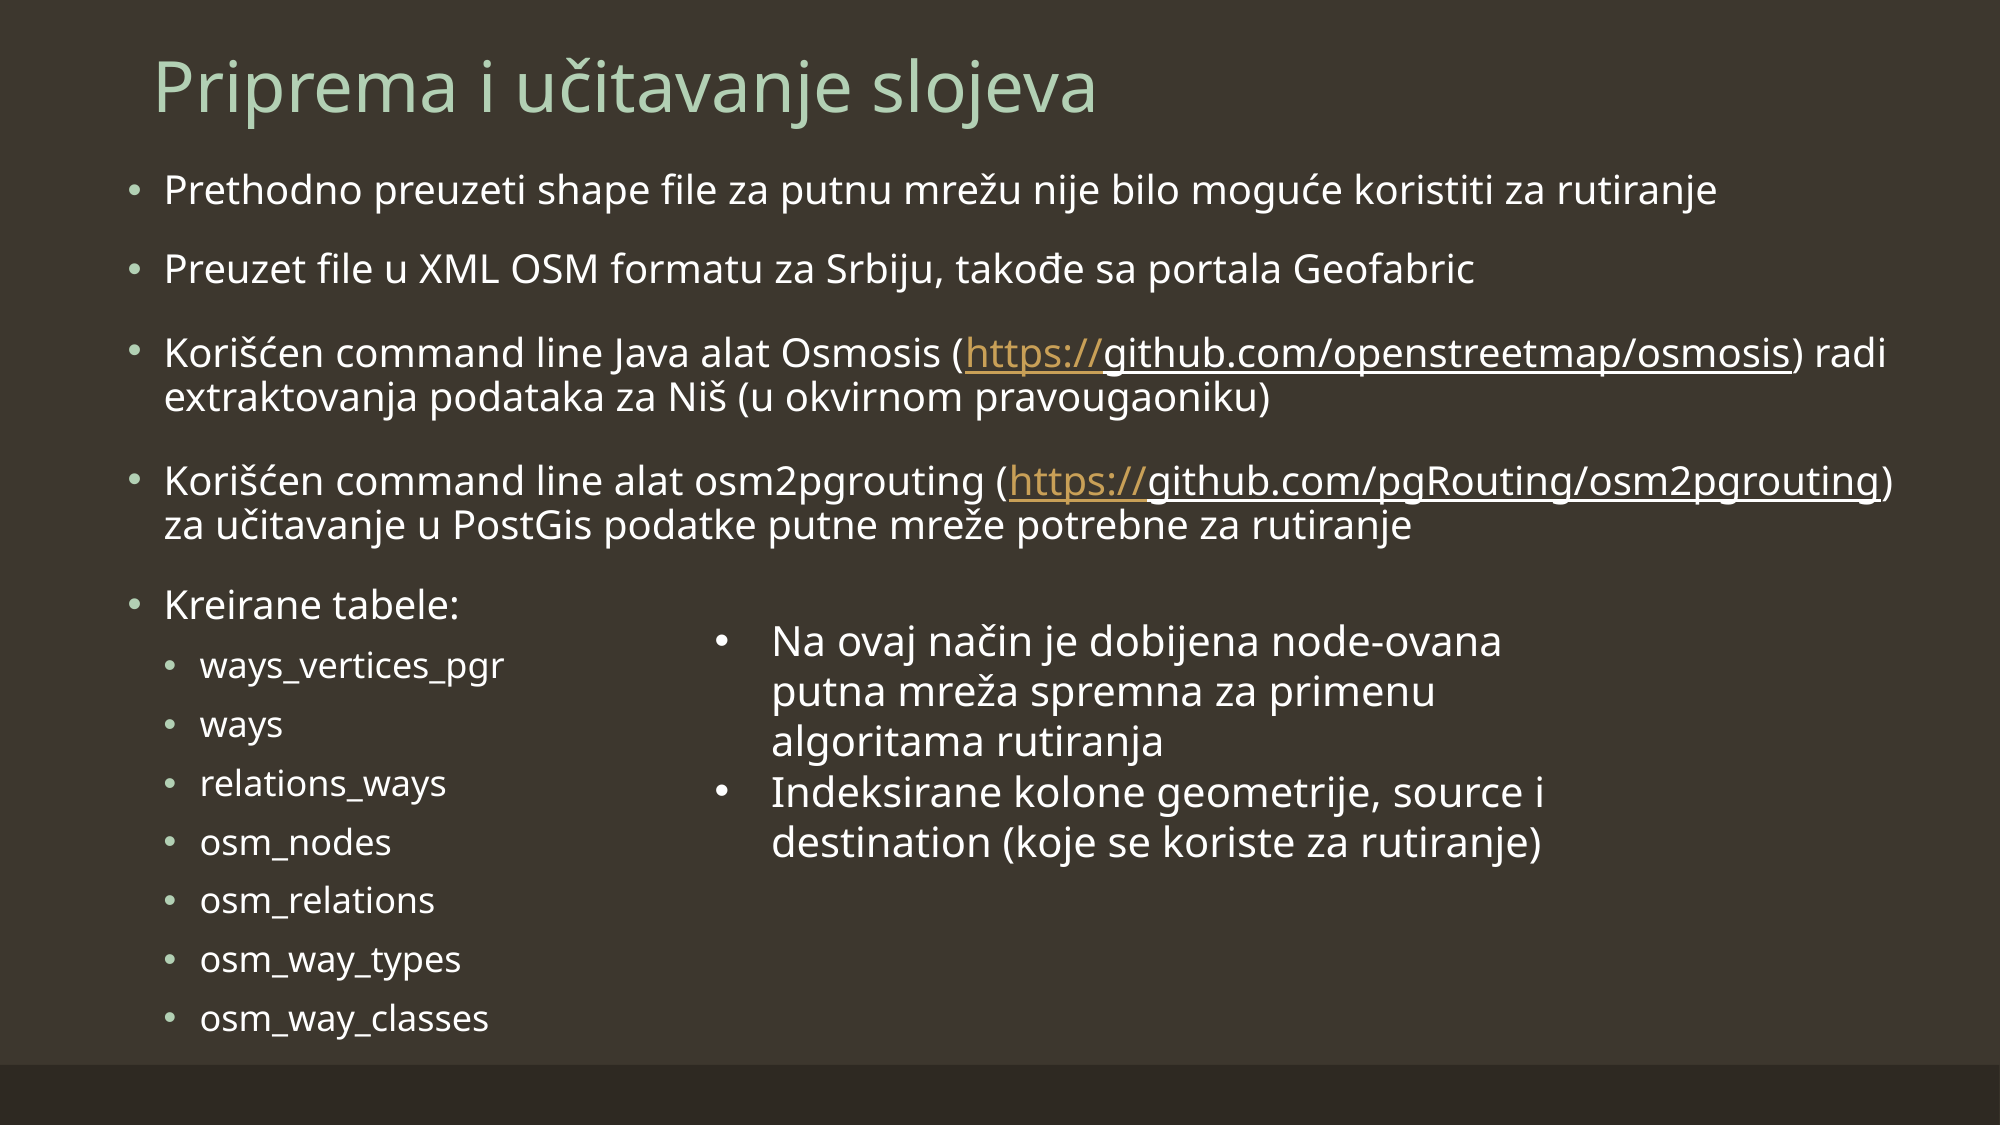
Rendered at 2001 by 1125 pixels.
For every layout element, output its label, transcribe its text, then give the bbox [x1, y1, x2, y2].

text_box Na ovaj način je dobijena node-ovana putna mreža spremna za primenu algoritama rutiranja Indeksirane kolone geometrije, source i destination (koje se koriste za rutiranje) [699, 607, 1613, 873]
title Priprema i učitavanje slojeva [137, 12, 1863, 136]
list Prethodno preuzeti shape file za putnu mrežu nije bilo moguće koristiti za rutiranje Preuzet file u XML OSM formatu za Srbiju, takođe sa portala Geofabric Korišćen command line Java alat Osmosis (https://github.com/openstreetmap/osmosis) radi extraktovanja podataka za Niš (u okvirnom pravougaoniku) Korišćen command line alat osm2pgrouting (https://github.com/pgRouting/osm2pgrouting) za učitavanje u PostGis podatke putne mreže potrebne za rutiranje Kreirane tabele: ways_vertices_pgr ways relations_ways osm_nodes osm_relations osm_way_types osm_way_classes [112, 162, 1925, 1063]
